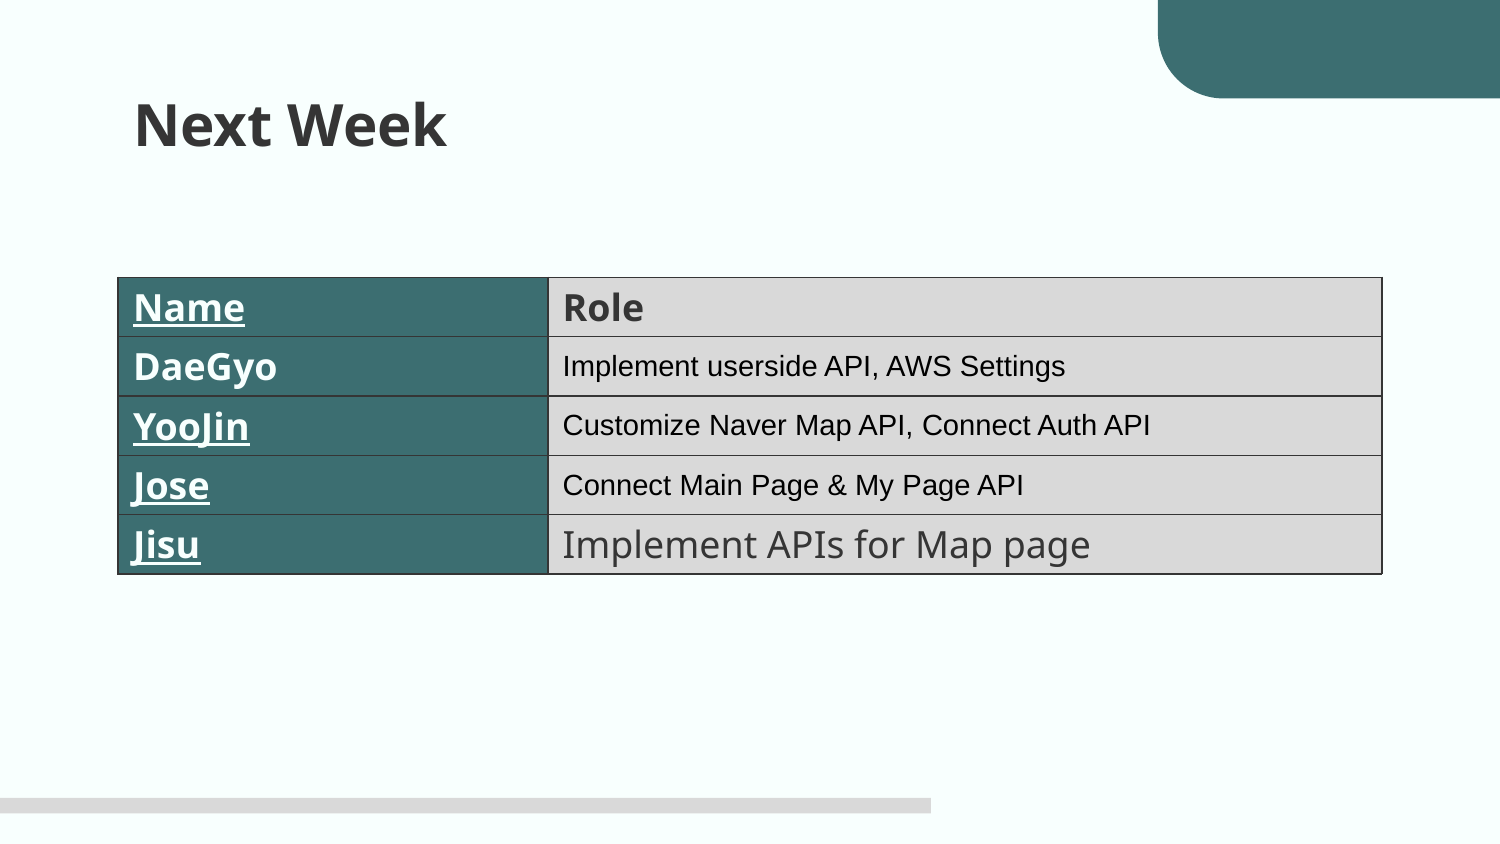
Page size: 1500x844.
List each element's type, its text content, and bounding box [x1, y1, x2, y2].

table_header Name [119, 278, 547, 336]
table_cell Jisu [119, 515, 547, 573]
table_cell Jose [119, 456, 547, 514]
table_cell Implement userside API, AWS Settings [549, 337, 1381, 395]
title Next Week [118, 72, 1382, 167]
table_cell Implement APIs for Map page [549, 515, 1381, 573]
table_cell YooJin [119, 397, 547, 455]
table_header Role [549, 278, 1381, 336]
table_cell DaeGyo [119, 337, 547, 395]
table_cell Customize Naver Map API, Connect Auth API [549, 397, 1381, 455]
table_cell Connect Main Page & My Page API [549, 456, 1381, 514]
